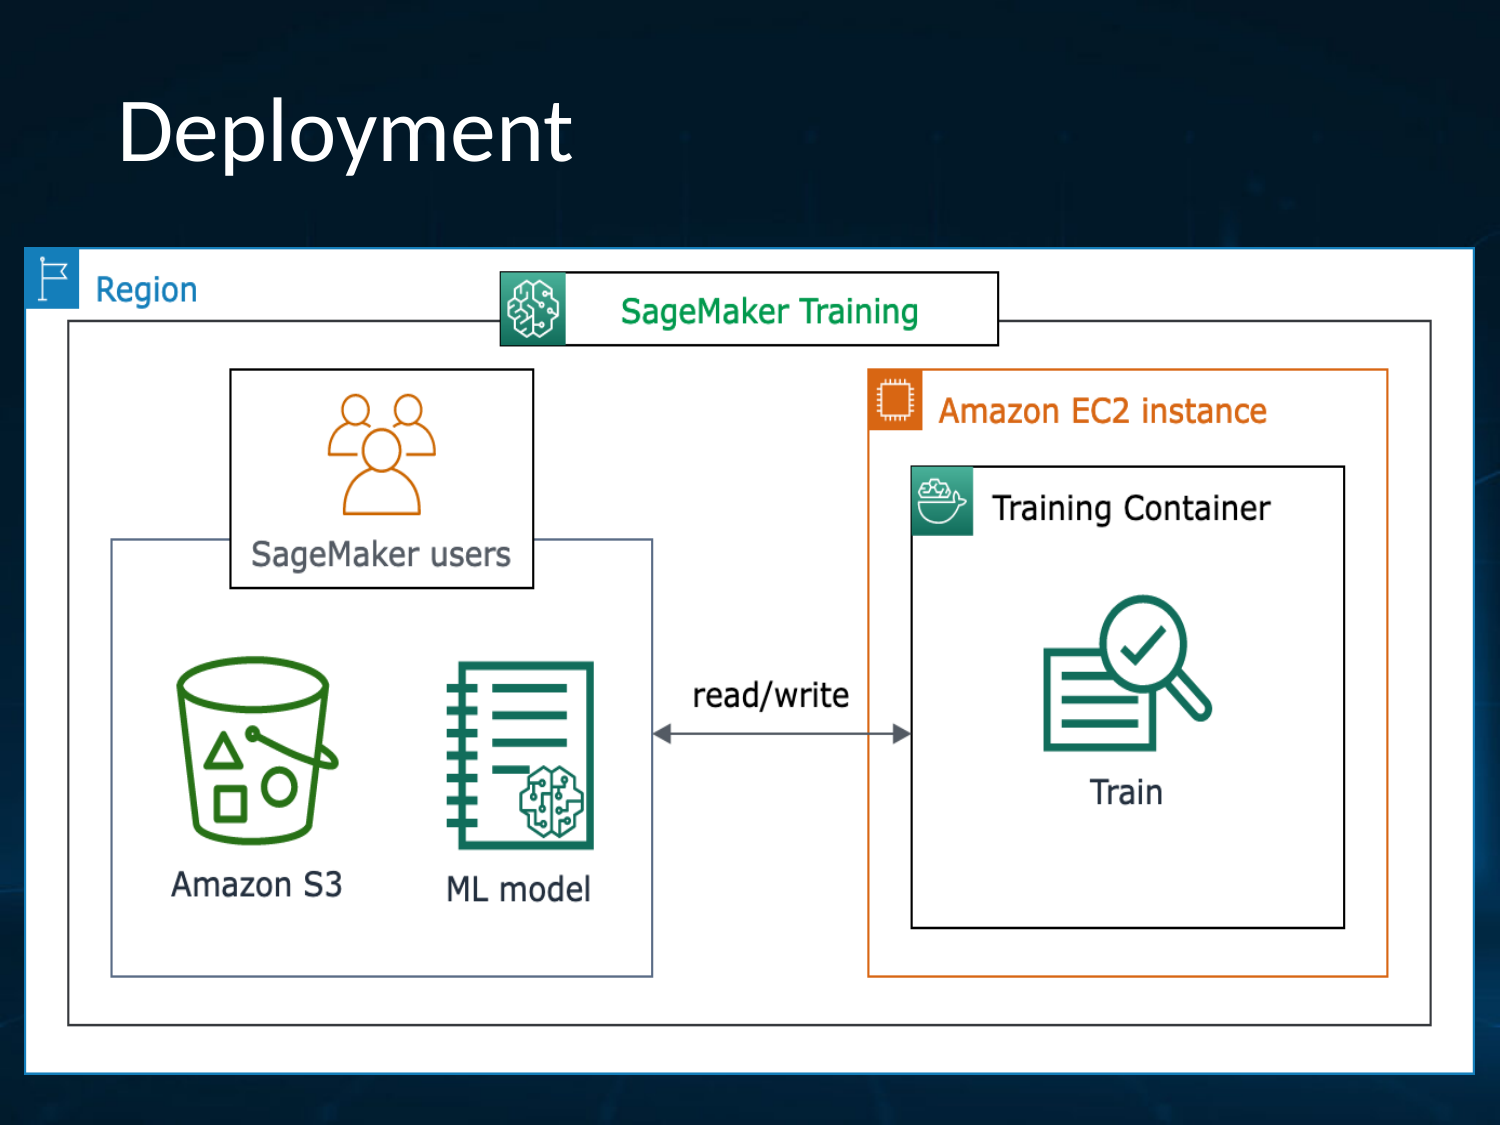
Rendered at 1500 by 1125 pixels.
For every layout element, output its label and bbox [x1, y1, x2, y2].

list [0, 0, 1500, 1125]
picture [24, 247, 1476, 1076]
